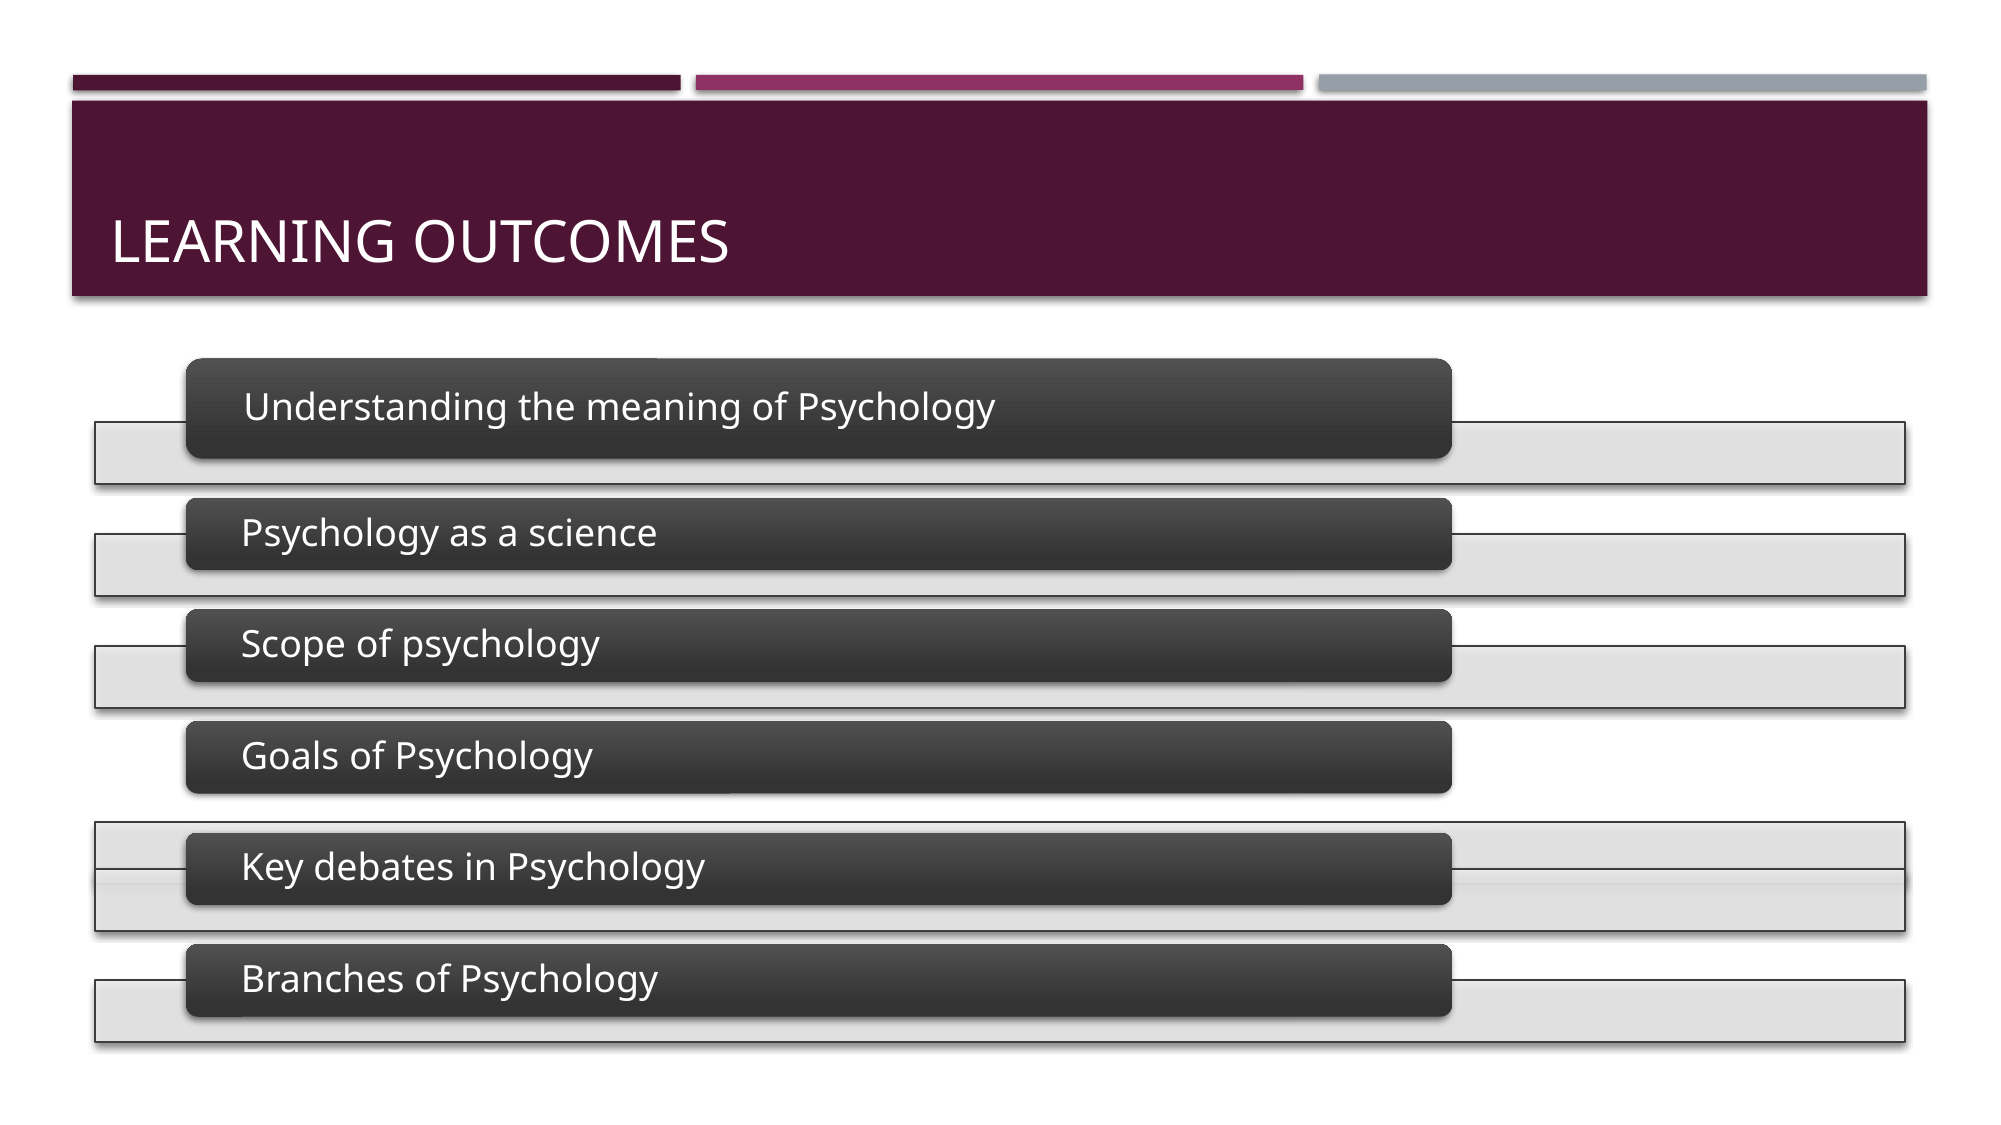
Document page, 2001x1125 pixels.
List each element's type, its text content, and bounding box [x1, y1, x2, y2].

title LEARNING OUTCOMES [95, 115, 1905, 282]
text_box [94, 357, 1906, 1044]
